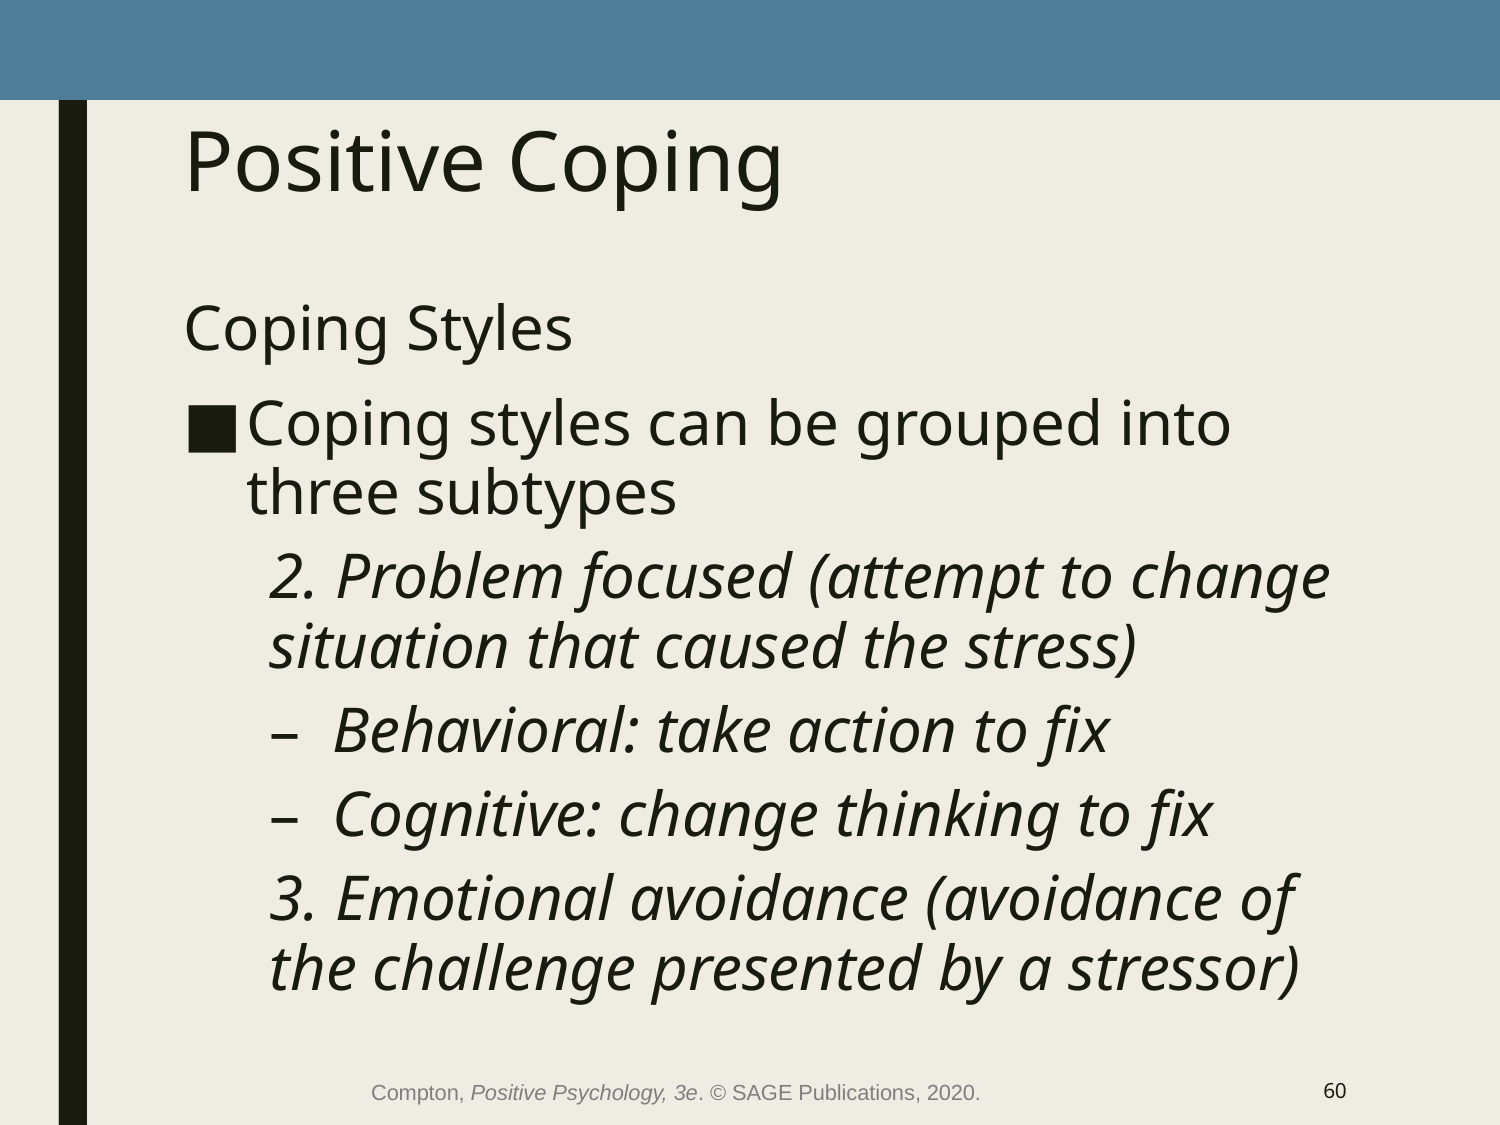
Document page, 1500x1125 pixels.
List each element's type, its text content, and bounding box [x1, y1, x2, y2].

title Positive Coping [168, 112, 1351, 287]
footer Compton, Positive Psychology, 3e. © SAGE Publications, 2020. [355, 1058, 1129, 1125]
list Coping Styles Coping styles can be grouped into three subtypes 2. Problem focused (attempt to change situation that caused the stress) Behavioral: take action to fix Cognitive: change thinking to fix 3. Emotional avoidance (avoidance of the challenge presented by a stressor) [168, 287, 1351, 1075]
slide_number 60 [1165, 1058, 1362, 1125]
